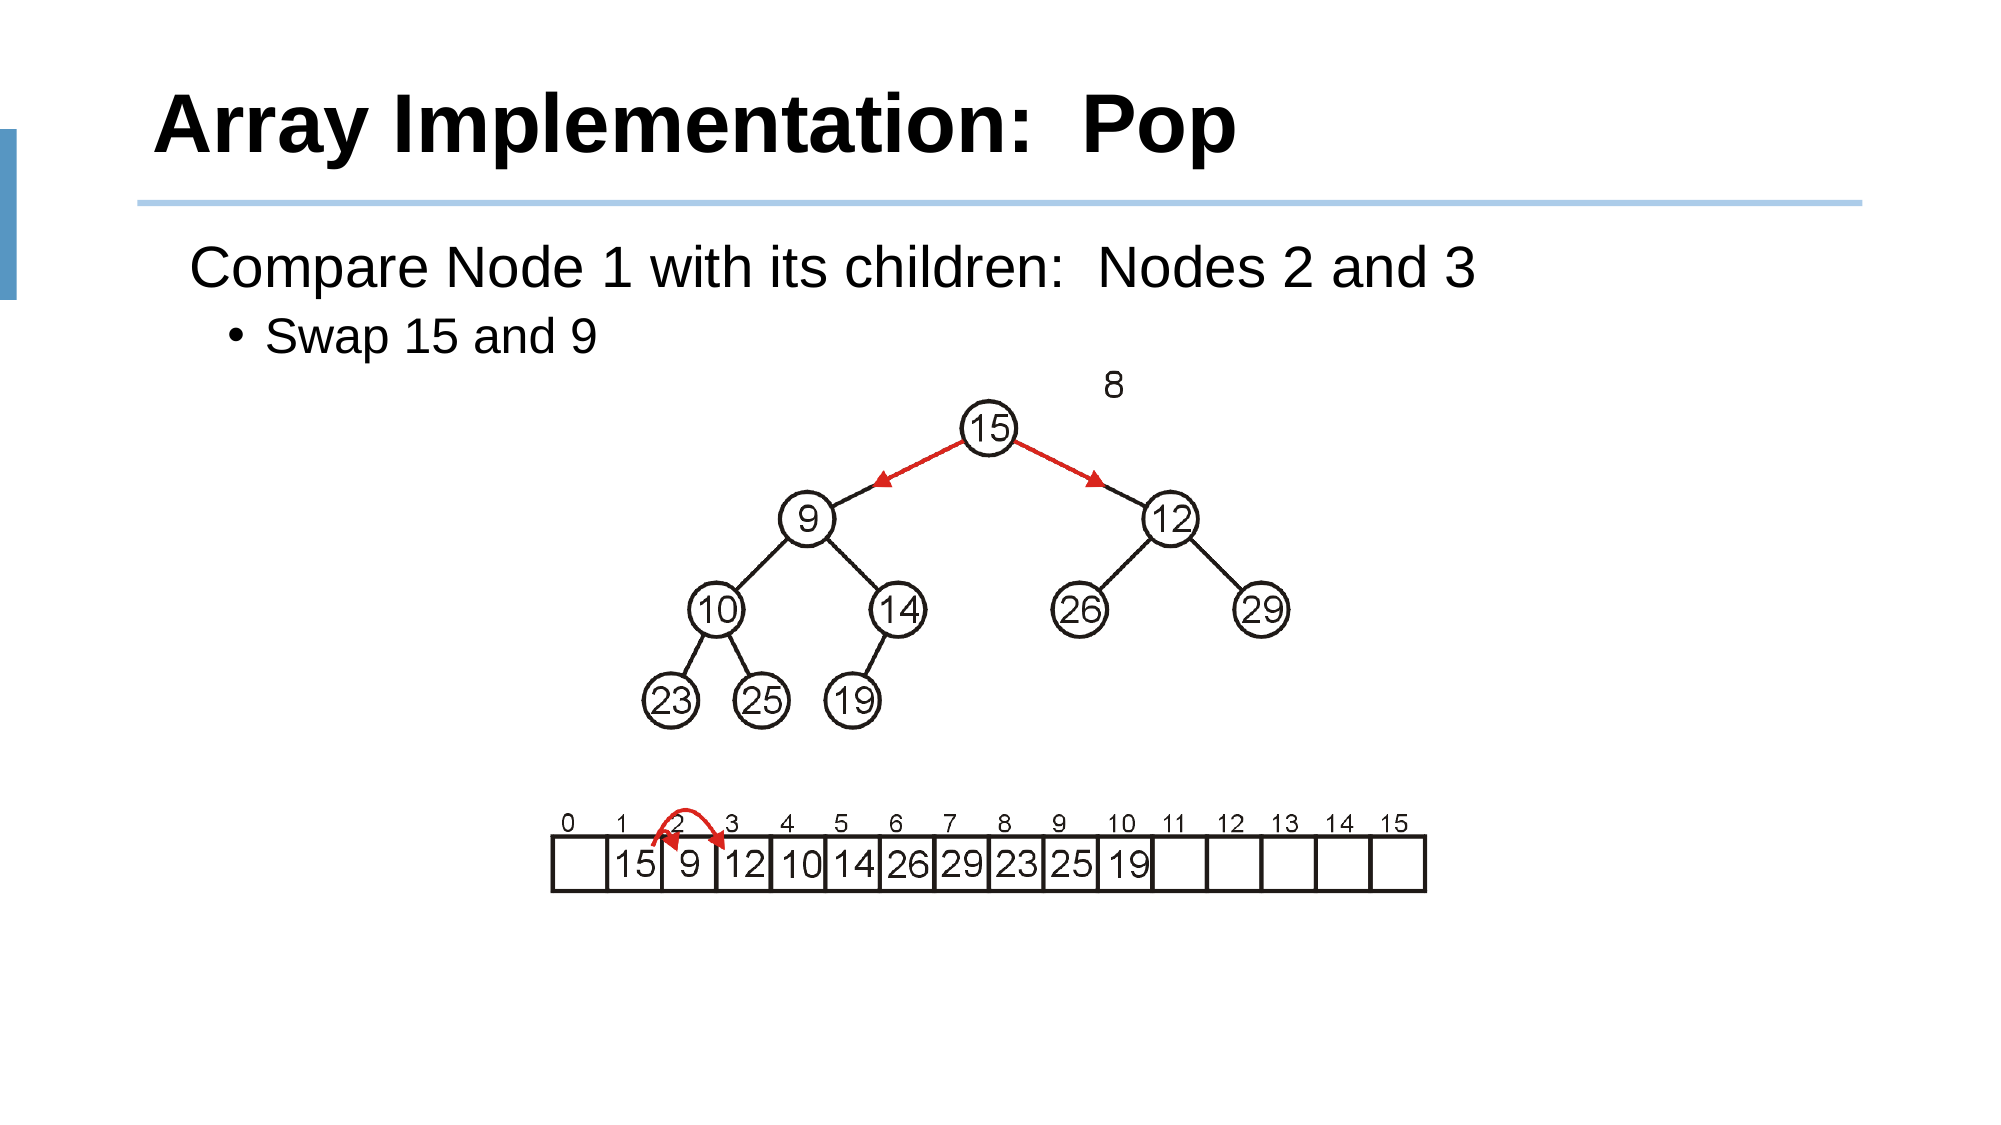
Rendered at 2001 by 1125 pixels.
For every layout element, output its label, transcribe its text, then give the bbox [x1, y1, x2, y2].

title Array Implementation: Pop [137, 42, 1863, 208]
picture [542, 364, 1434, 900]
list Compare Node 1 with its children: Nodes 2 and 3 Swap 15 and 9 [137, 229, 1863, 1014]
